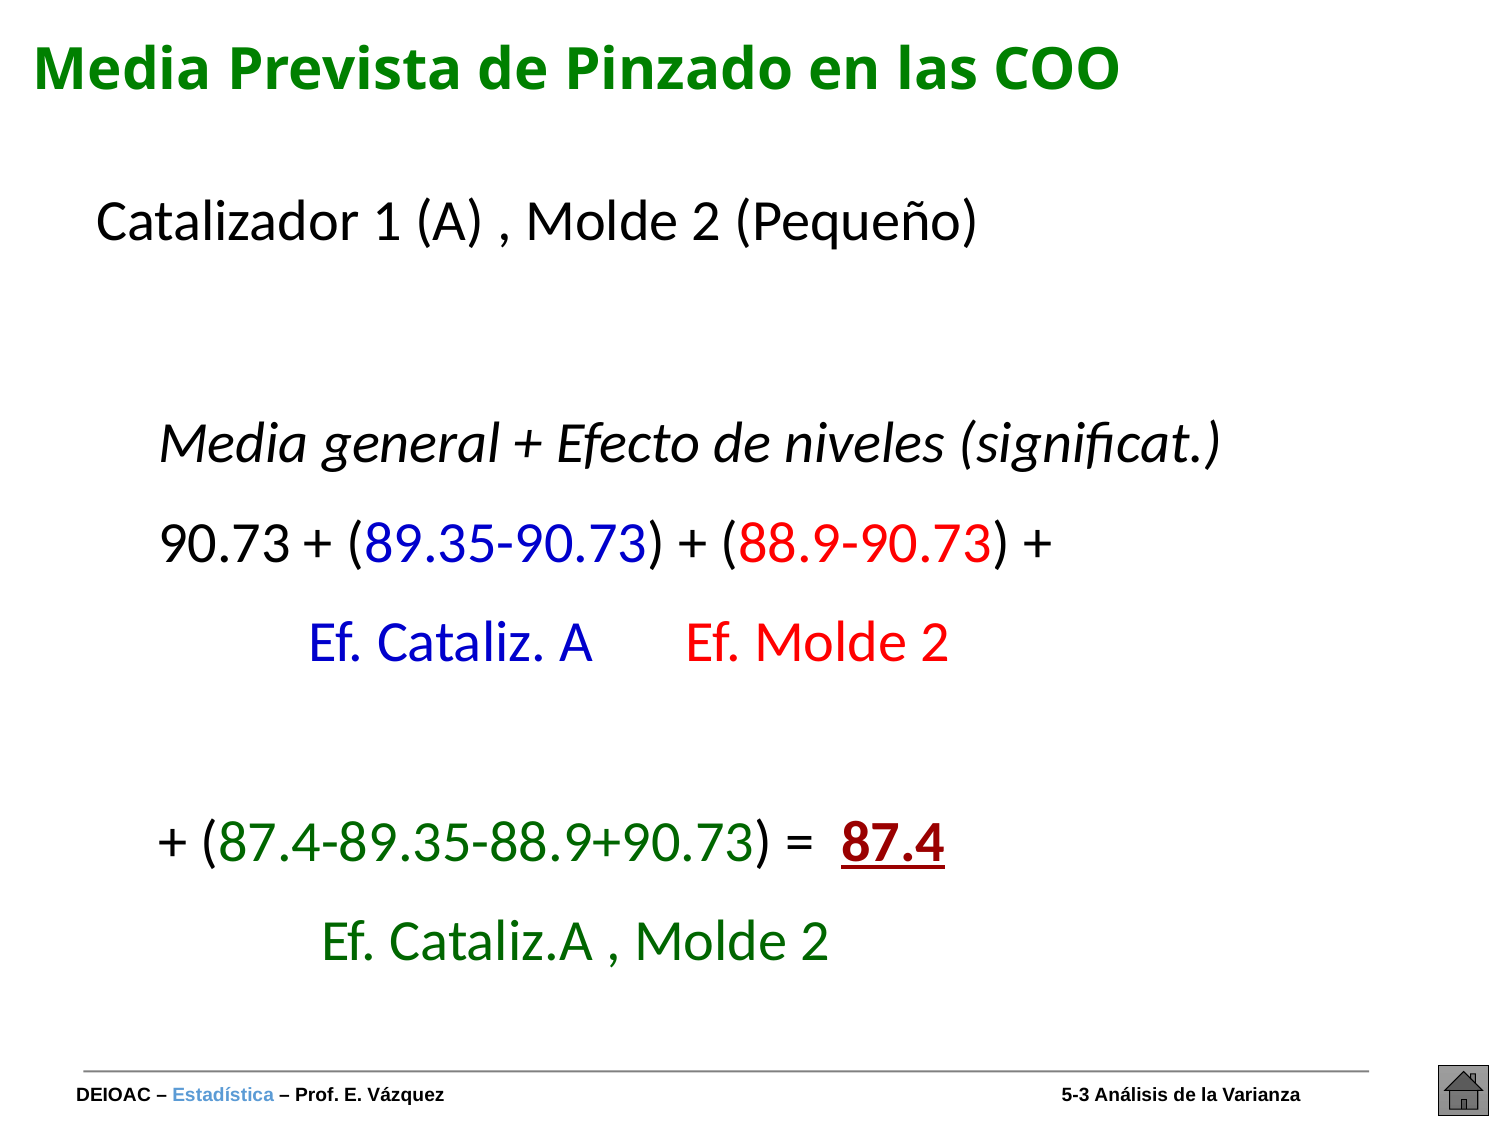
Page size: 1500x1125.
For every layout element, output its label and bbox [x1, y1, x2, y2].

list [68, 160, 1400, 1047]
title [17, 28, 1407, 114]
